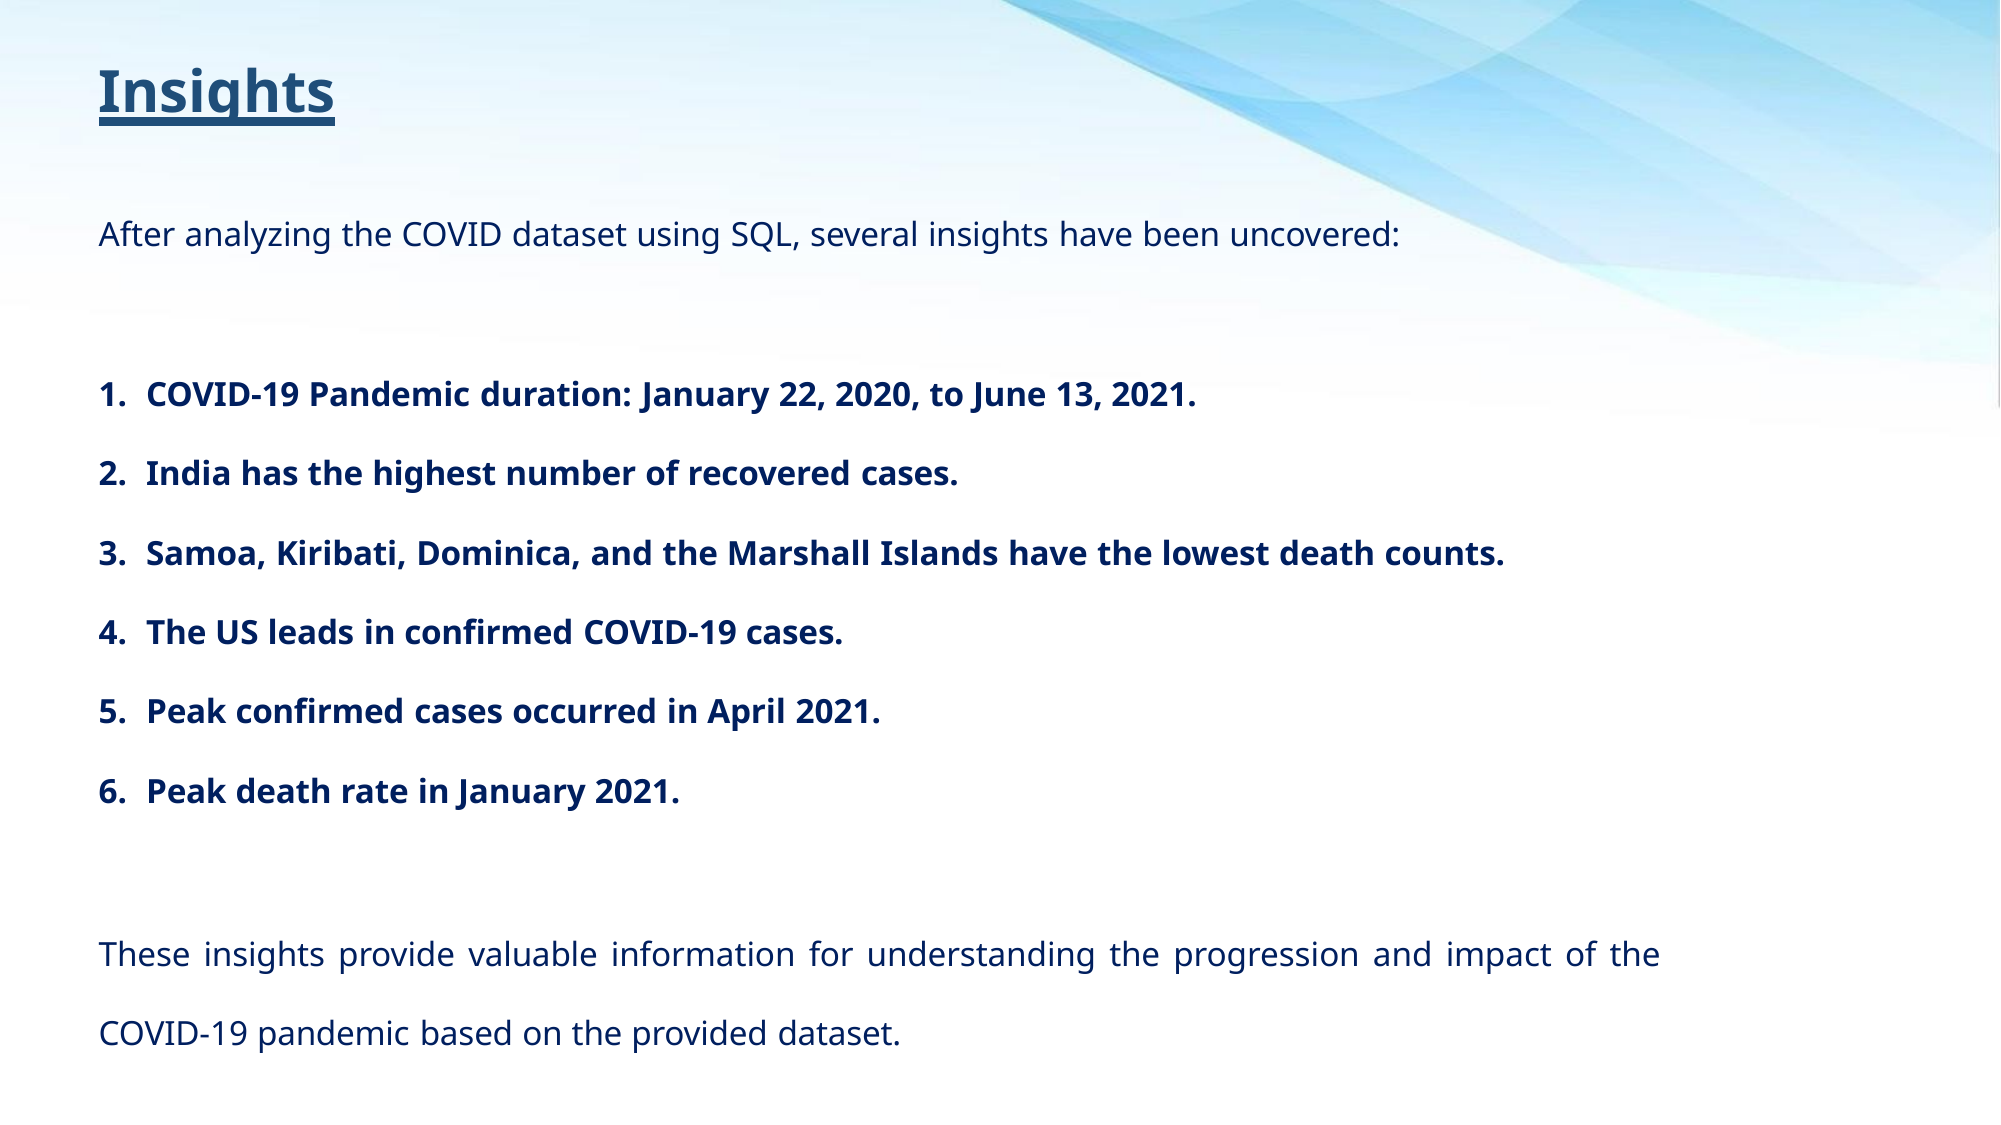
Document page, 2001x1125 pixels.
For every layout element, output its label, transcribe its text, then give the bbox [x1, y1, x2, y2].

text_box After analyzing the COVID dataset using SQL, several insights have been uncovered: [96, 210, 1529, 253]
text_box COVID-19 Pandemic duration: January 22, 2020, to June 13, 2021. India has the highest number of recovered cases. Samoa, Kiribati, Dominica, and the Marshall Islands have the lowest death counts. The US leads in confirmed COVID-19 cases. Peak confirmed cases occurred in April 2021. Peak death rate in January 2021. [96, 370, 1696, 810]
text_box These insights provide valuable information for understanding the progression and impact of the COVID-19 pandemic based on the provided dataset. [96, 931, 1773, 1053]
picture [0, 0, 2000, 437]
title Insights [96, 52, 373, 210]
